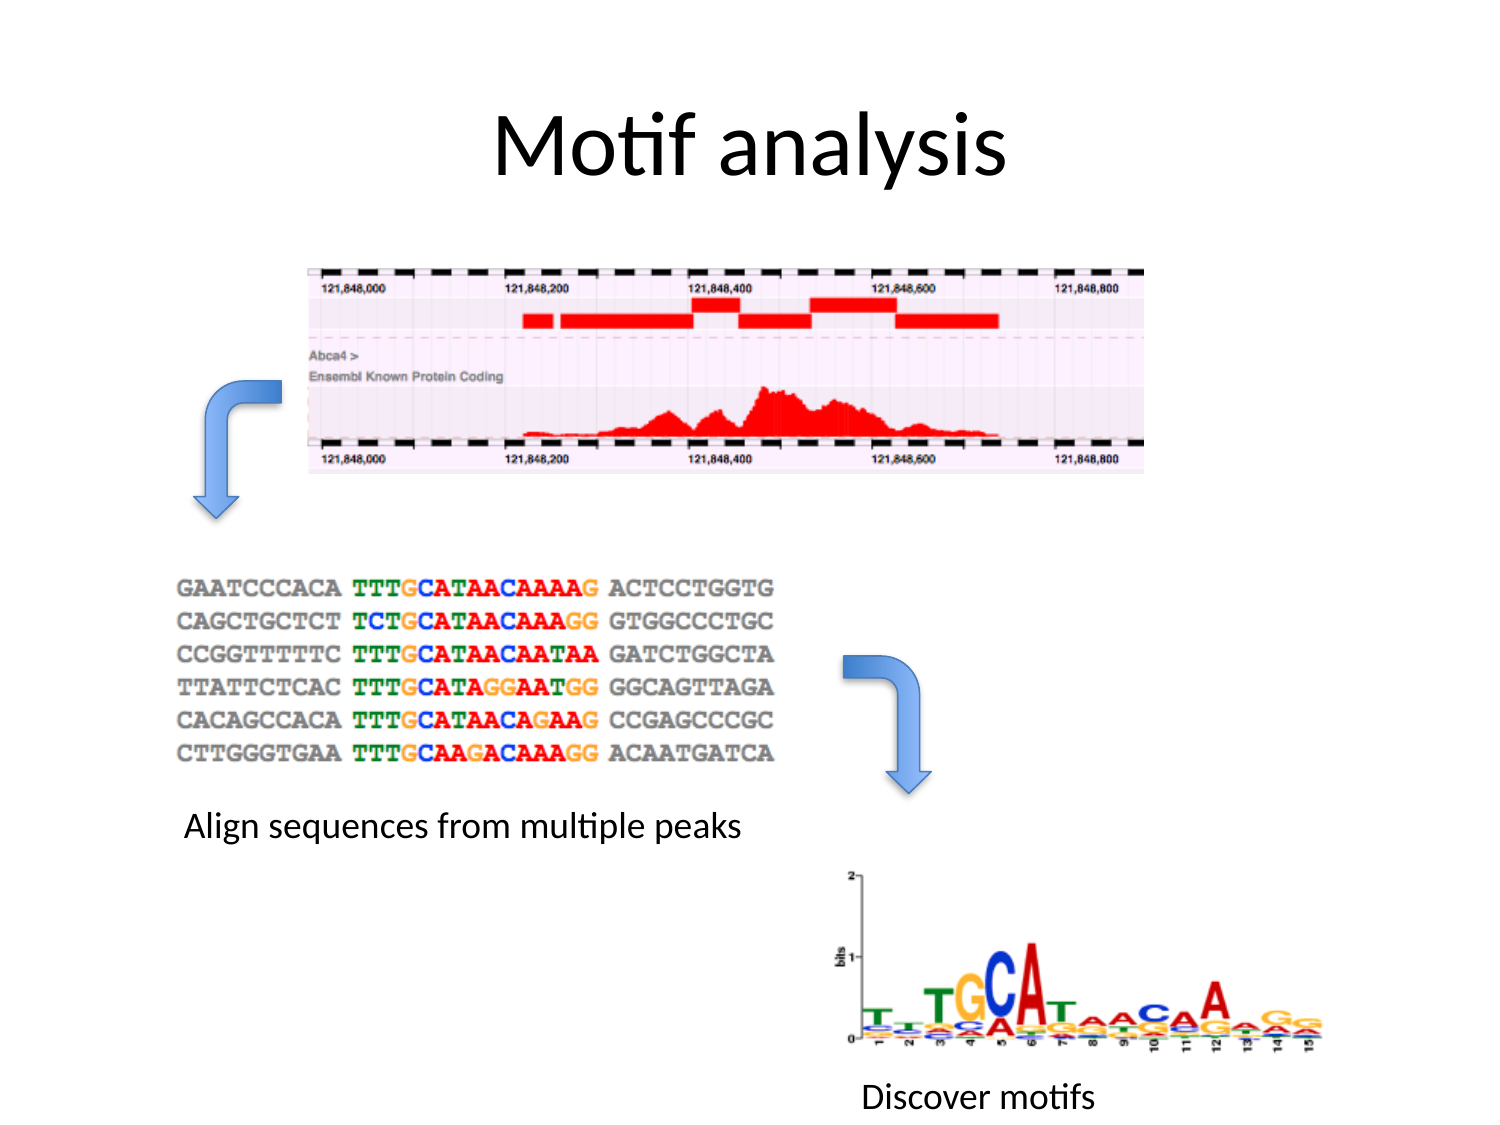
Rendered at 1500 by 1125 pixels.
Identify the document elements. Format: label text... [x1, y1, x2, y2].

text_box Discover motifs [846, 1066, 1115, 1125]
text_box [193, 380, 282, 519]
picture [818, 855, 1332, 1057]
picture [305, 268, 1144, 474]
text_box Align sequences from multiple peaks [168, 793, 764, 854]
title Motif analysis [75, 45, 1425, 233]
picture [168, 568, 787, 776]
text_box [843, 655, 932, 794]
